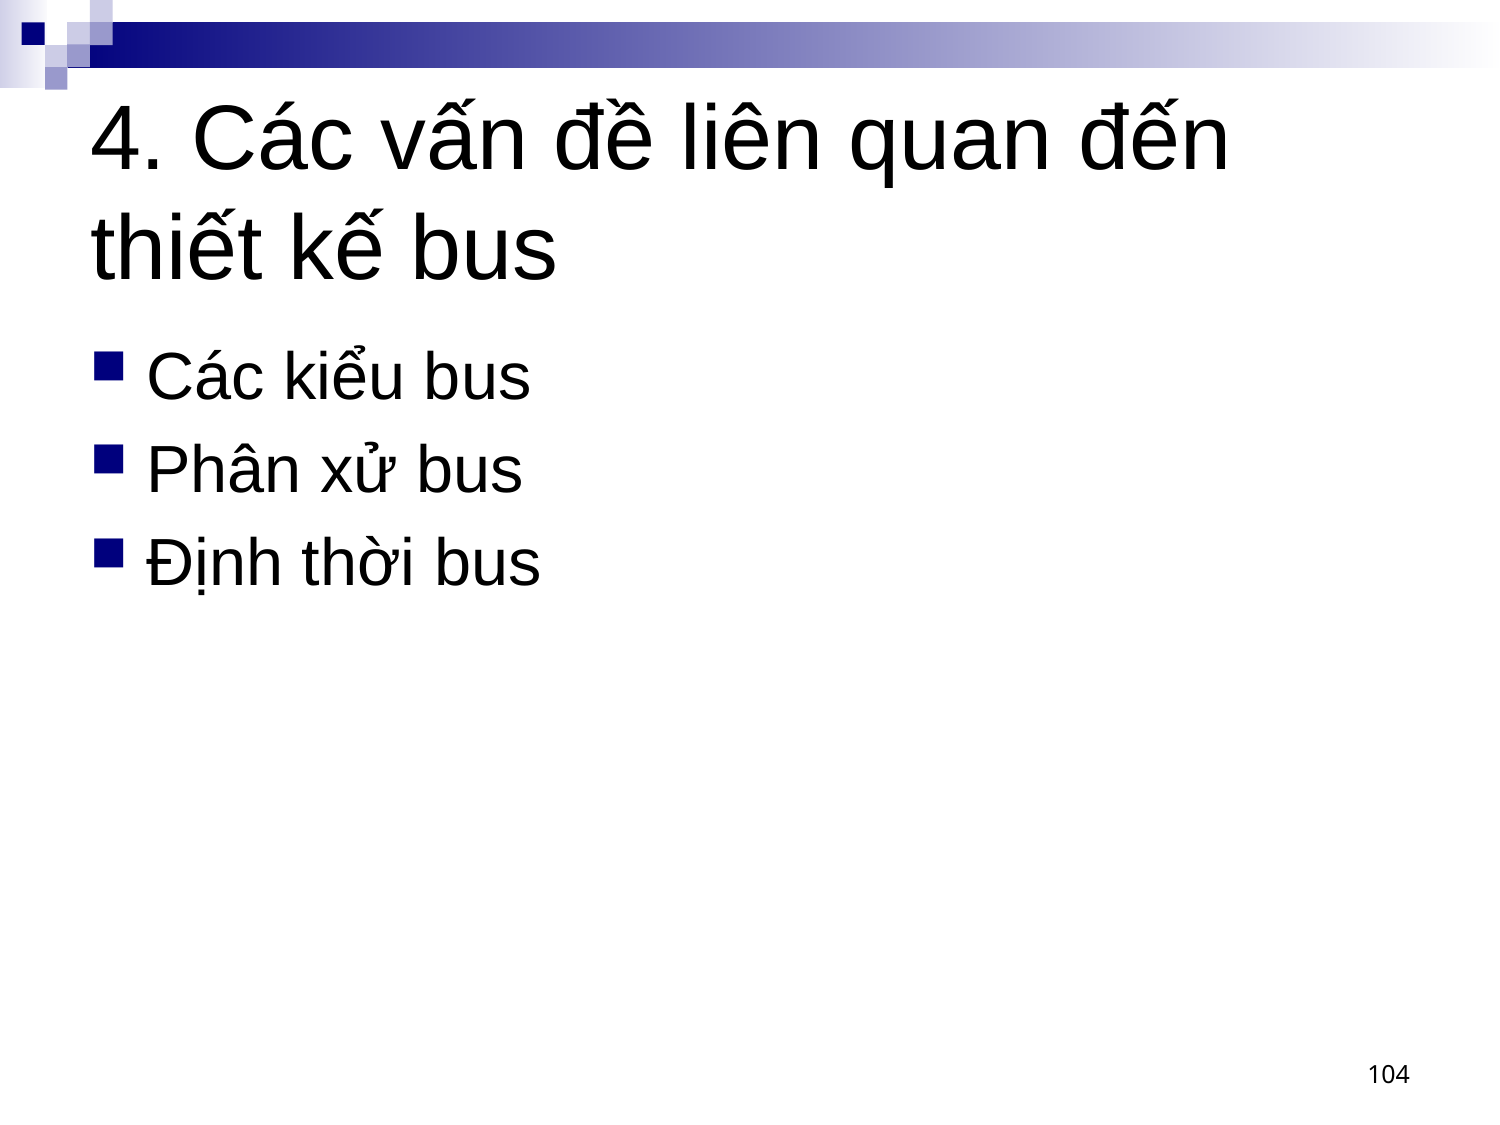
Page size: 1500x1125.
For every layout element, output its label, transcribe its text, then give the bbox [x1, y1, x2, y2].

slide_number 104 [1074, 1024, 1426, 1101]
title 4. Các vấn đề liên quan đến thiết kế bus [74, 74, 1426, 301]
list Các kiểu bus Phân xử bus Định thời bus [74, 324, 1426, 963]
